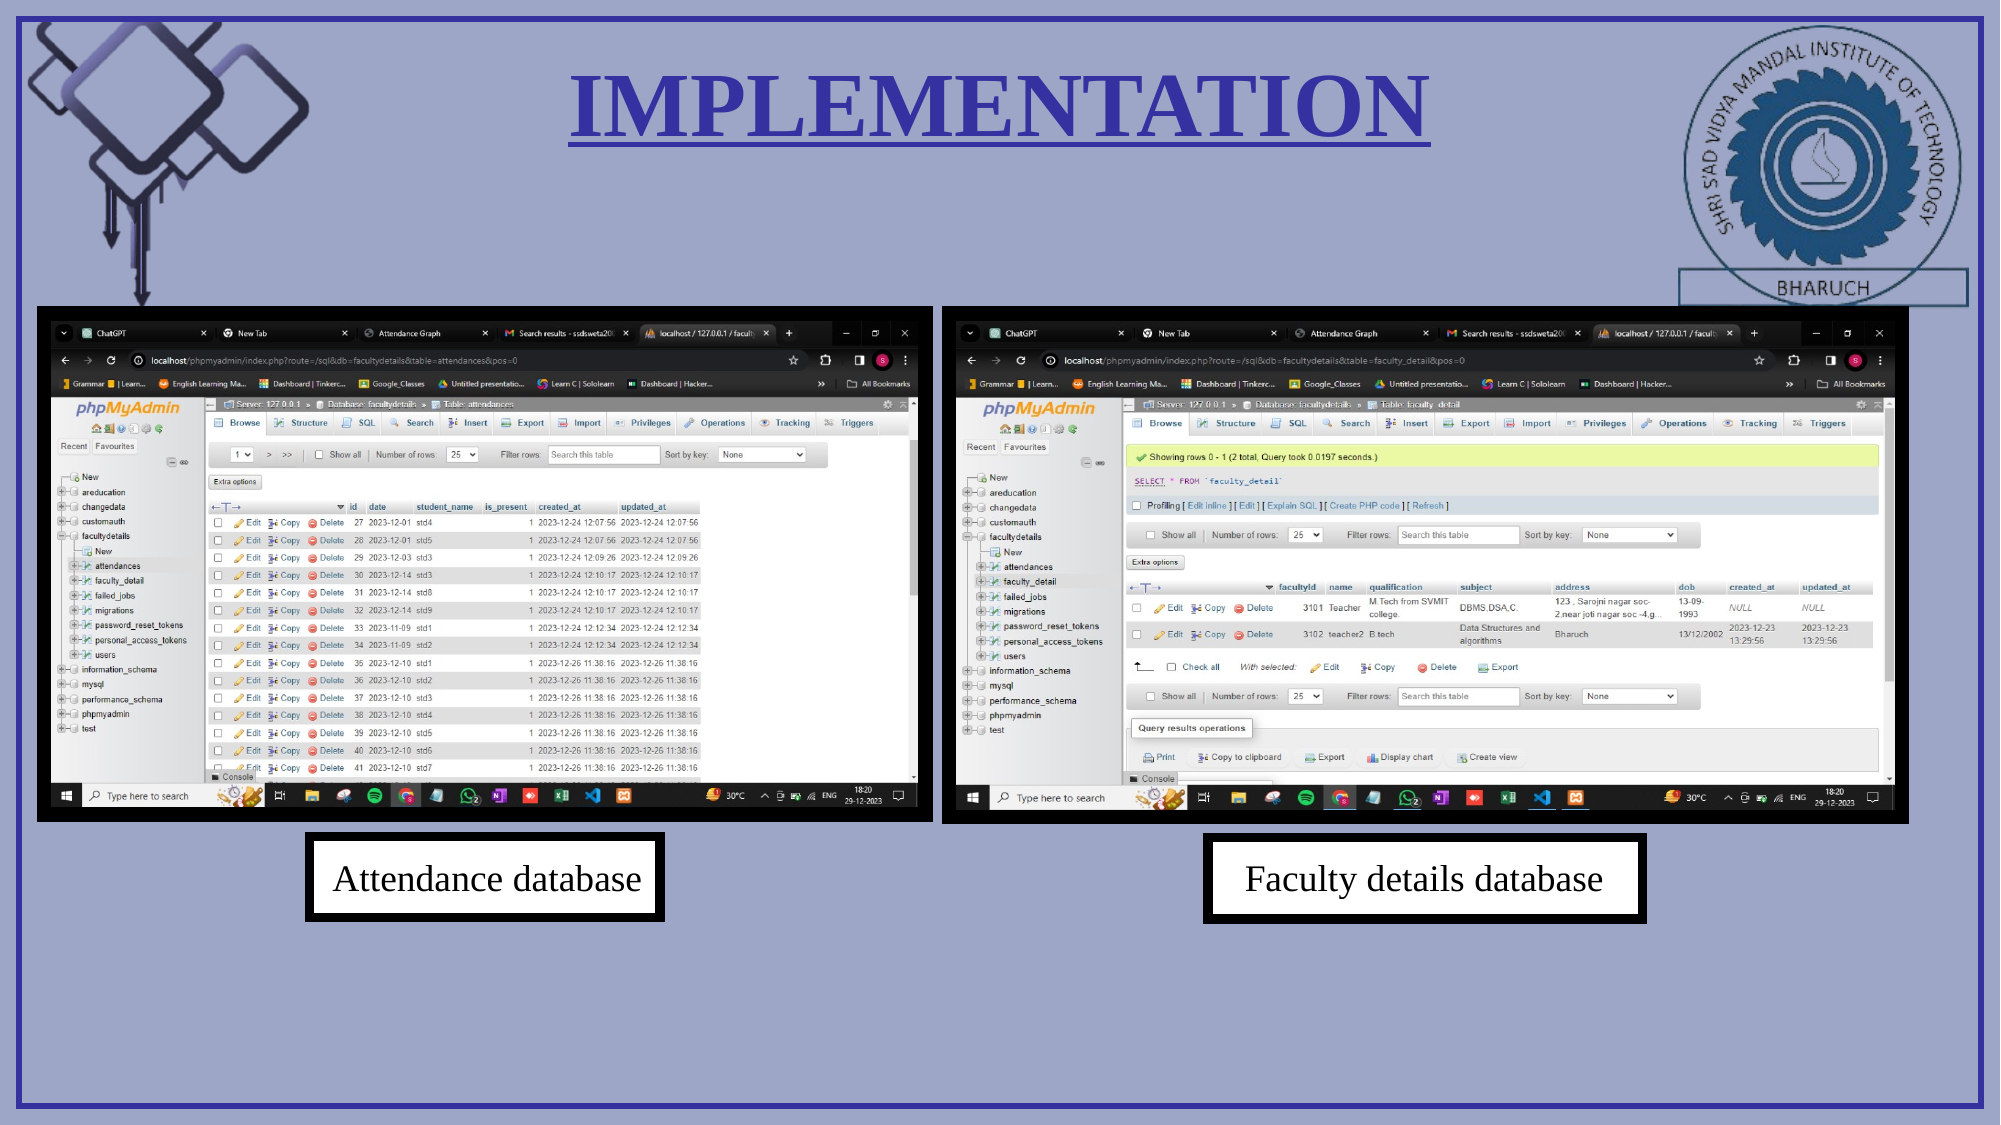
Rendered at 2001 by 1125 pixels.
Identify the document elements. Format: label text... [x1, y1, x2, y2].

text_box [18, 18, 1982, 1107]
picture [0, 32, 918, 808]
picture [956, 320, 1895, 810]
text_box IMPLEMENTATION [553, 37, 1447, 163]
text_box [309, 836, 661, 918]
picture [1678, 25, 1969, 316]
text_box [1207, 837, 1643, 919]
